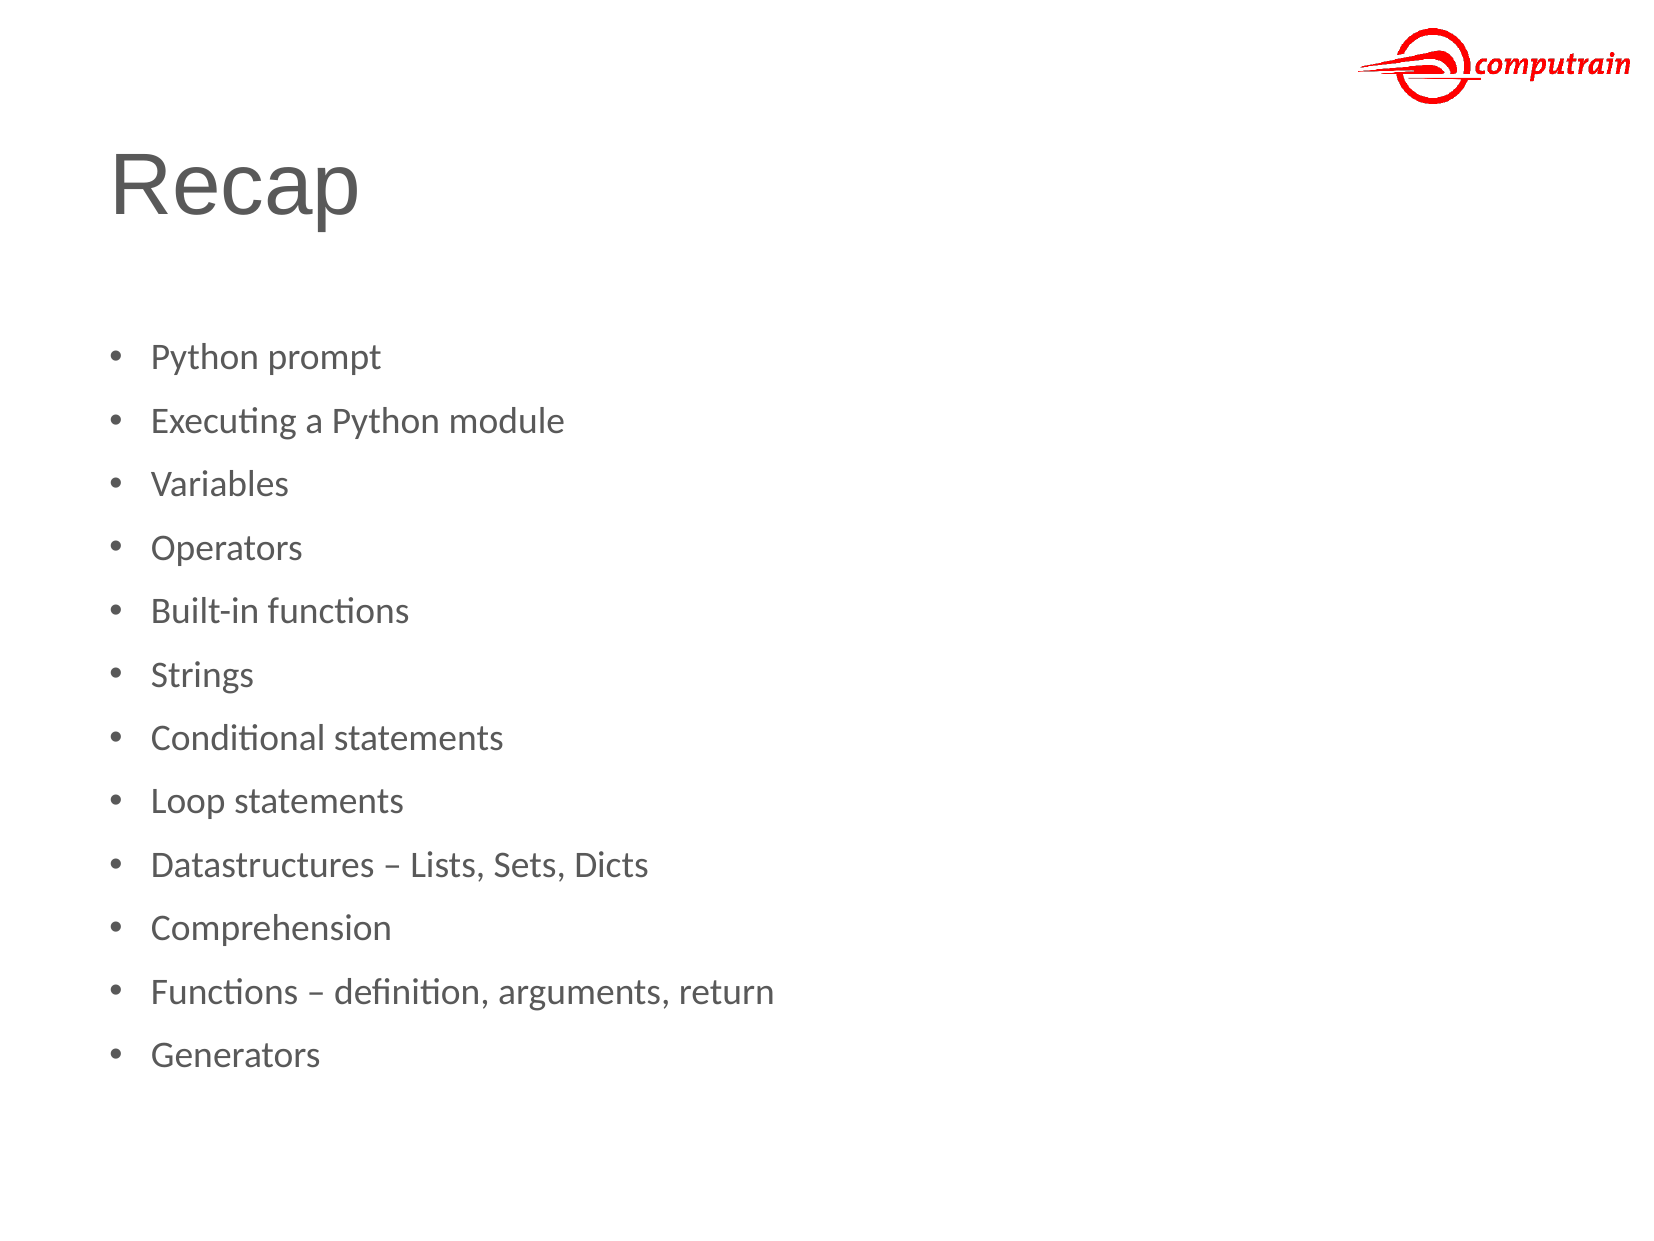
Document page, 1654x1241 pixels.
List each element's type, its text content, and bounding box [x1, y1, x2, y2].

list Python prompt Executing a Python module Variables Operators Built-in functions Strings Conditional statements Loop statements Datastructures – Lists, Sets, Dicts Comprehension Functions – definition, arguments, return Generators [94, 330, 1560, 1223]
picture [1358, 28, 1630, 104]
title Recap [94, 66, 1560, 306]
